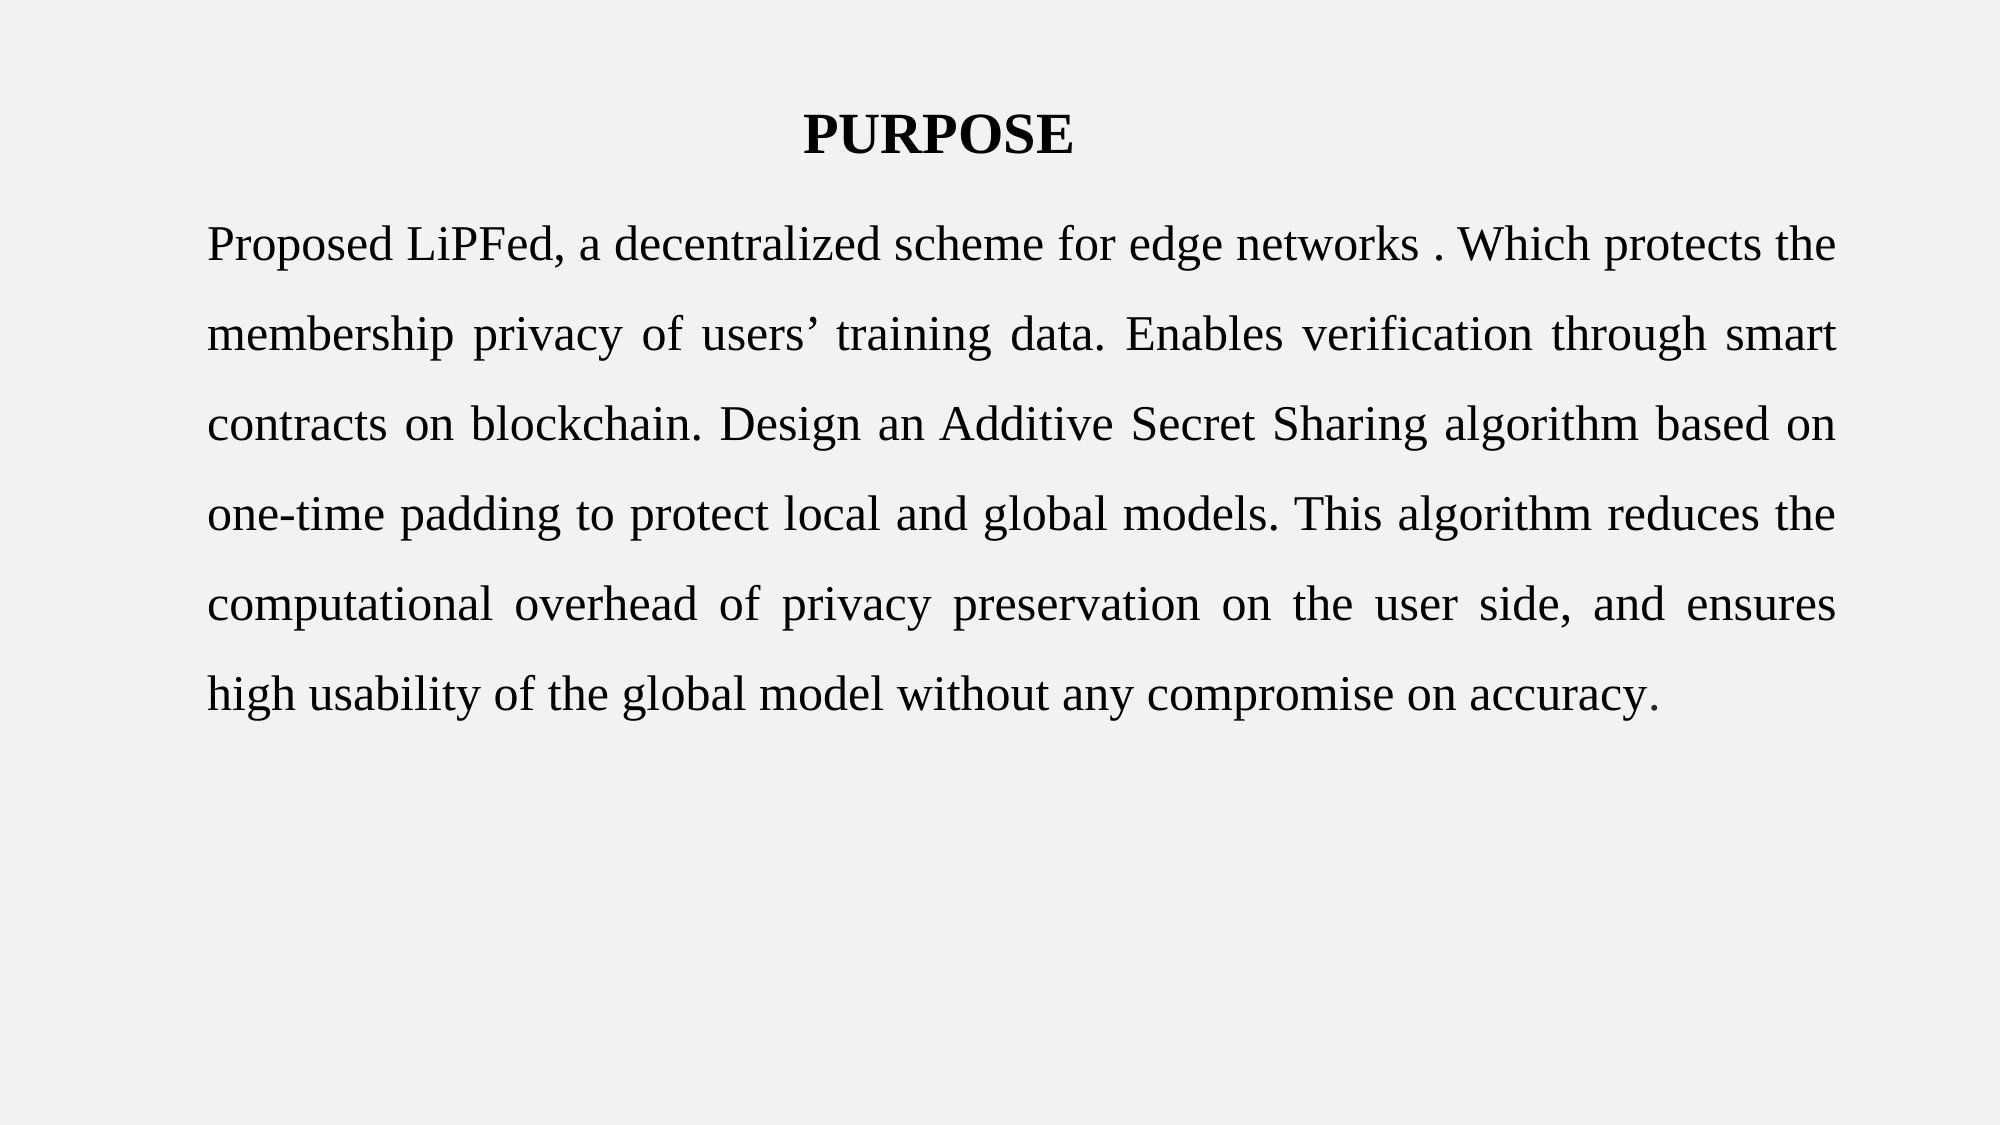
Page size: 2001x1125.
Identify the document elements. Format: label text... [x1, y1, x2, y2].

list Proposed LiPFed, a decentralized scheme for edge networks . Which protects the membership privacy of users’ training data. Enables verification through smart contracts on blockchain. Design an Additive Secret Sharing algorithm based on one-time padding to protect local and global models. This algorithm reduces the computational overhead of privacy preservation on the user side, and ensures high usability of the global model without any compromise on accuracy. [191, 173, 1853, 618]
text_box PURPOSE [0, 87, 1946, 173]
